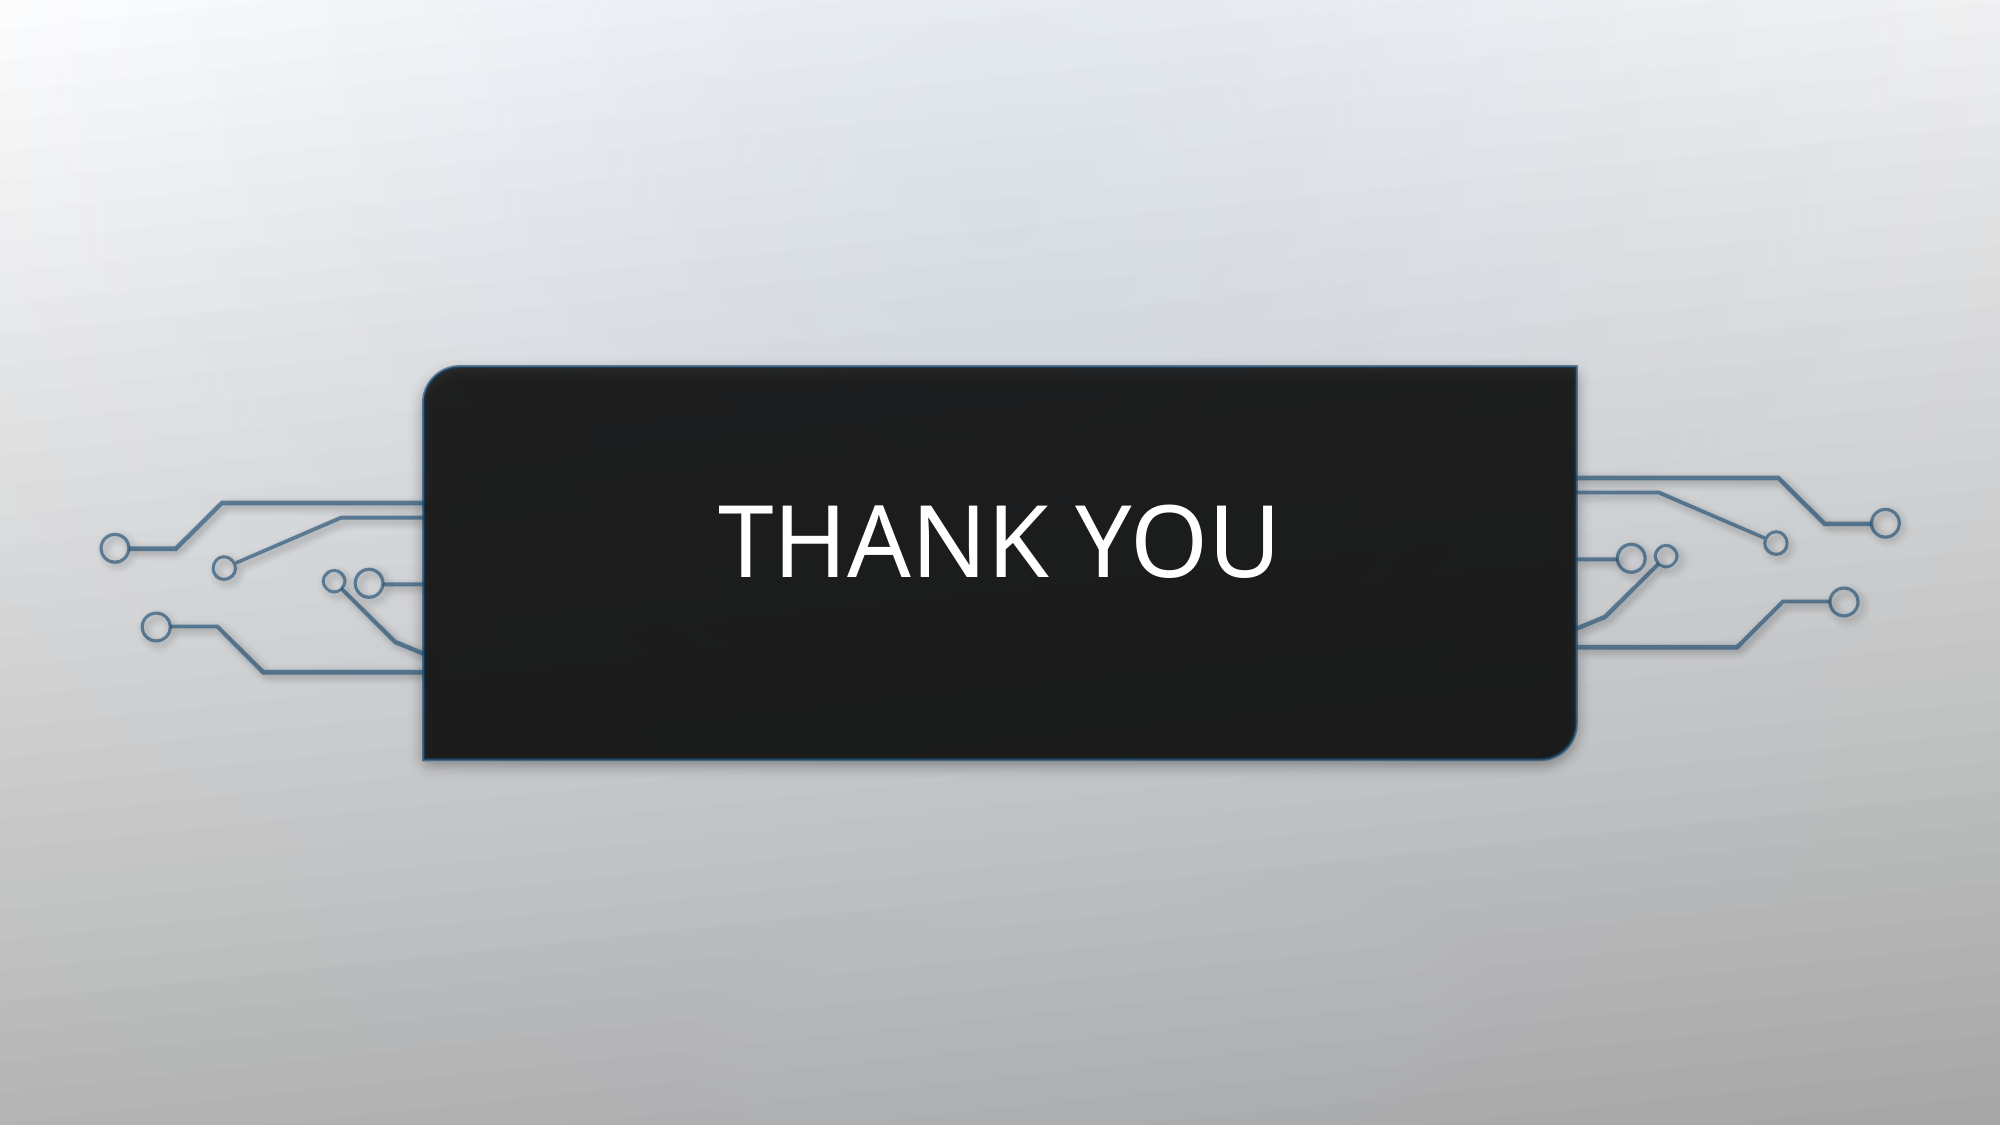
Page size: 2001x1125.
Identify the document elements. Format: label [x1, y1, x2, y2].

text_box [0, 0, 2000, 1125]
text_box [99, 475, 1902, 675]
